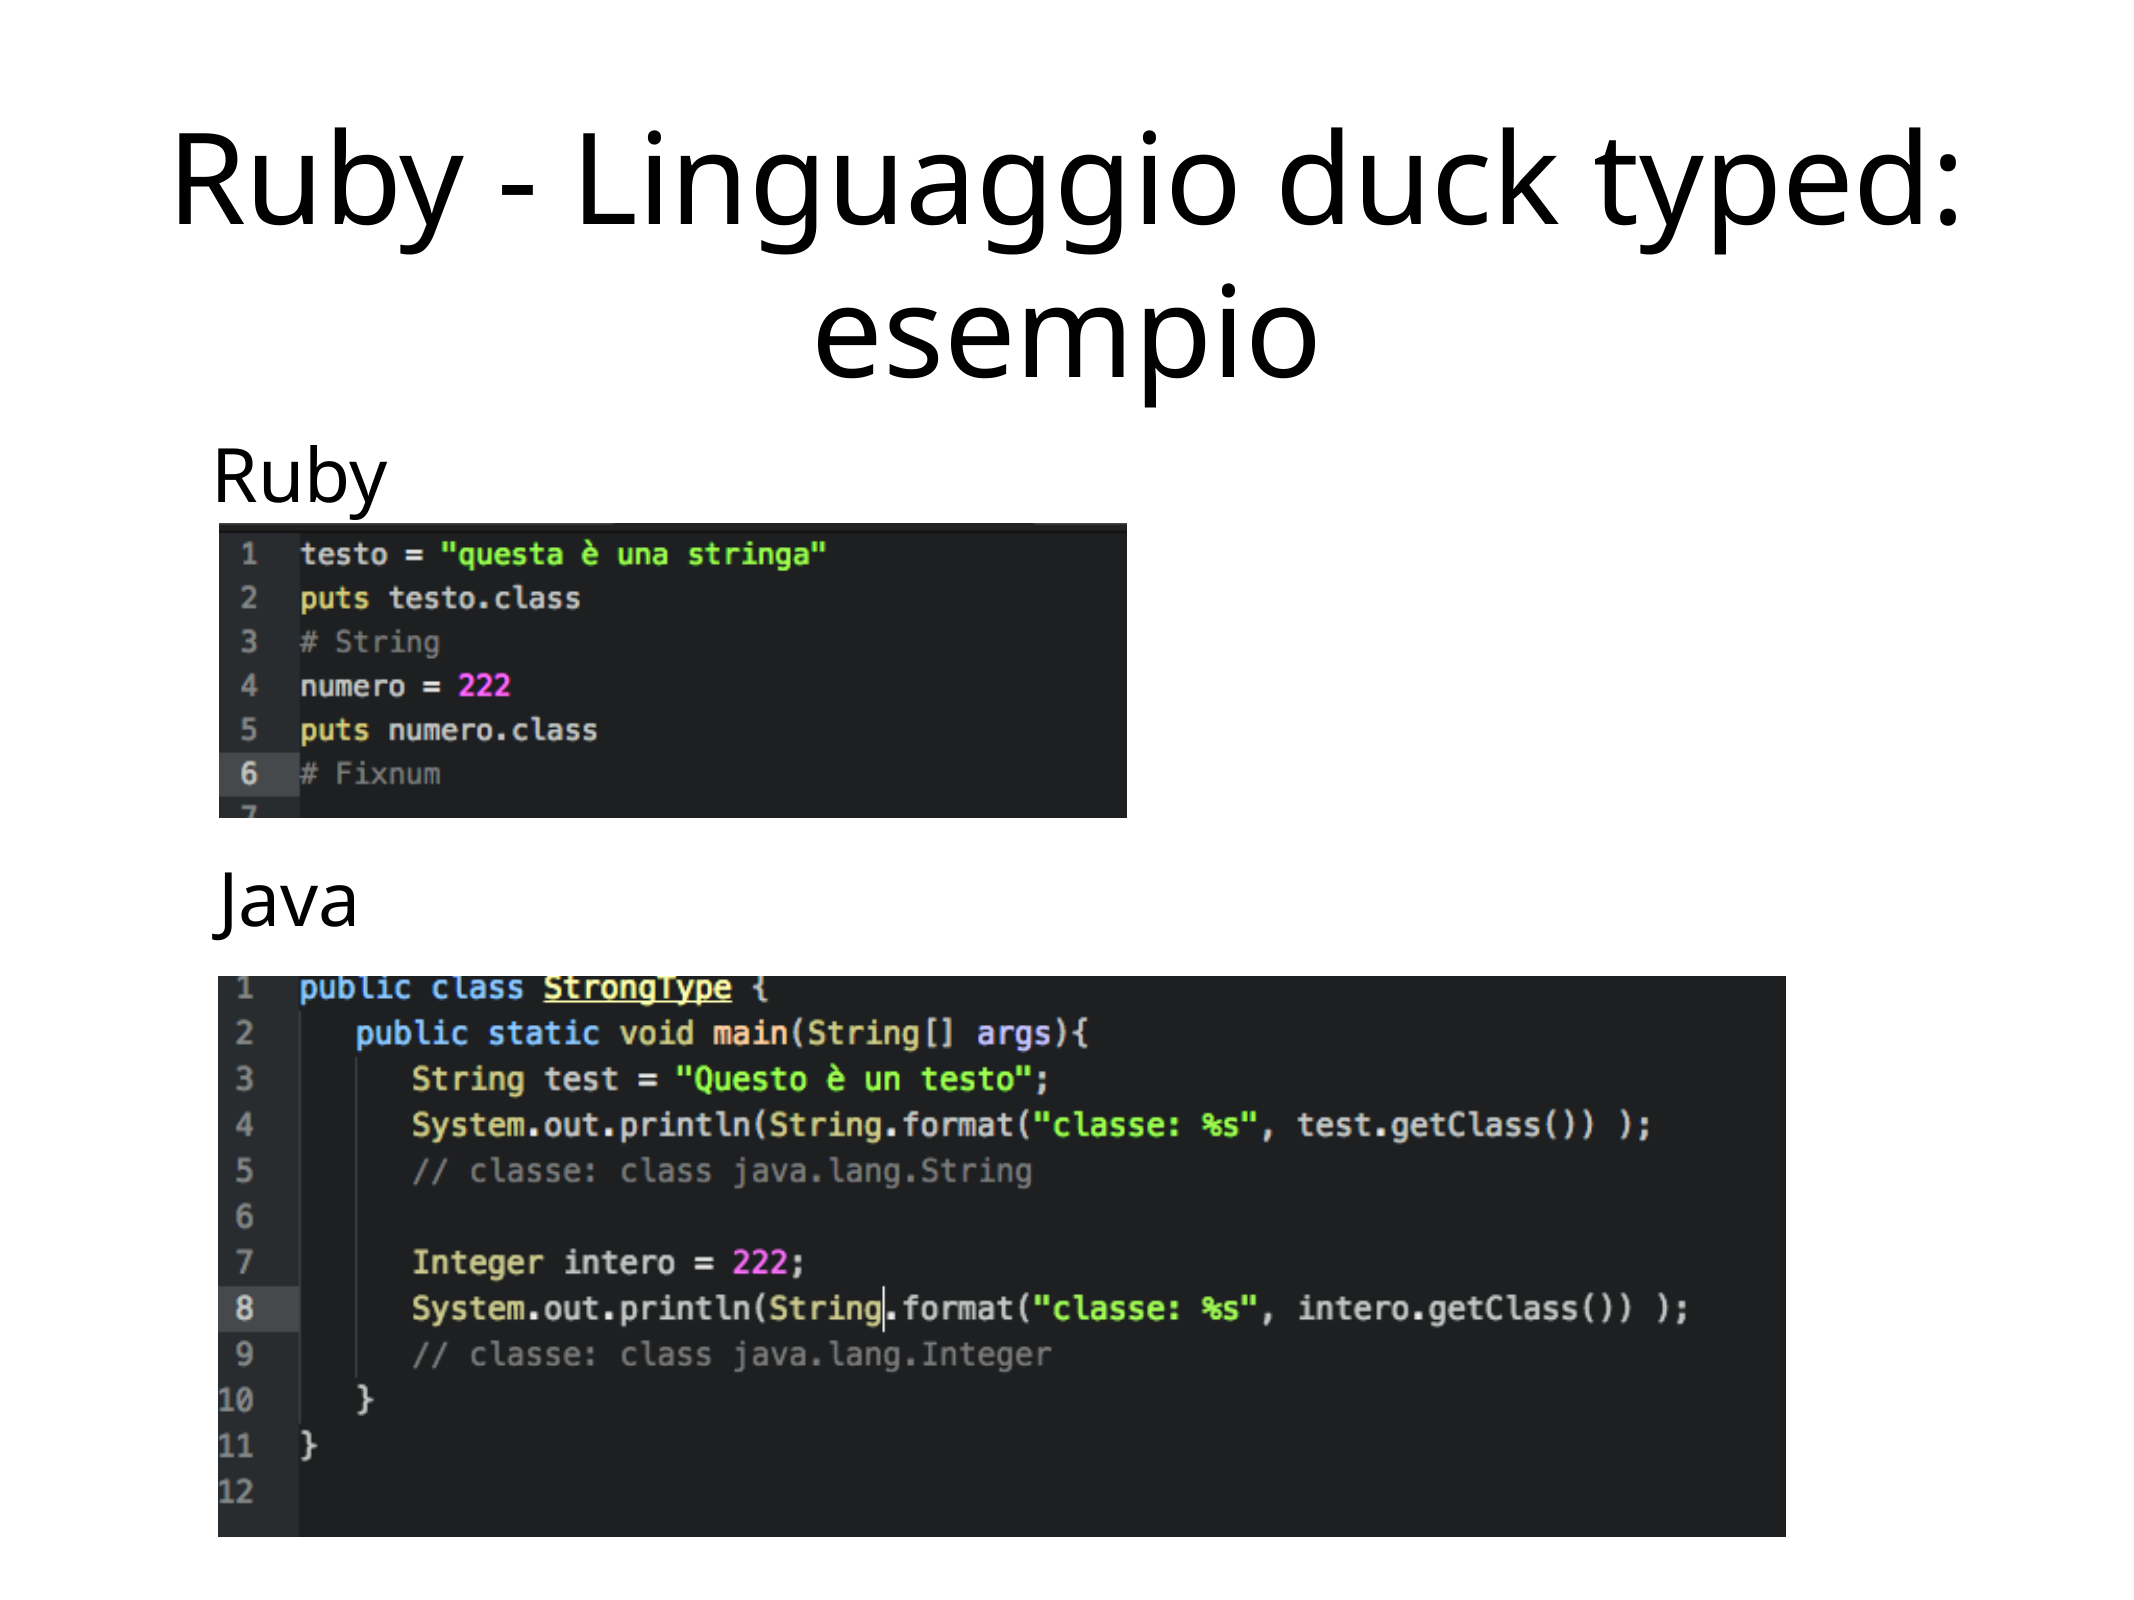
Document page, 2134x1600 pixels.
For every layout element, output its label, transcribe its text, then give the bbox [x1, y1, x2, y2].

picture [219, 523, 1127, 818]
title Ruby - Linguaggio duck typed: esempio [155, 72, 1978, 428]
text_box Java [210, 843, 370, 951]
text_box Ruby [203, 419, 397, 527]
picture [218, 975, 1786, 1537]
